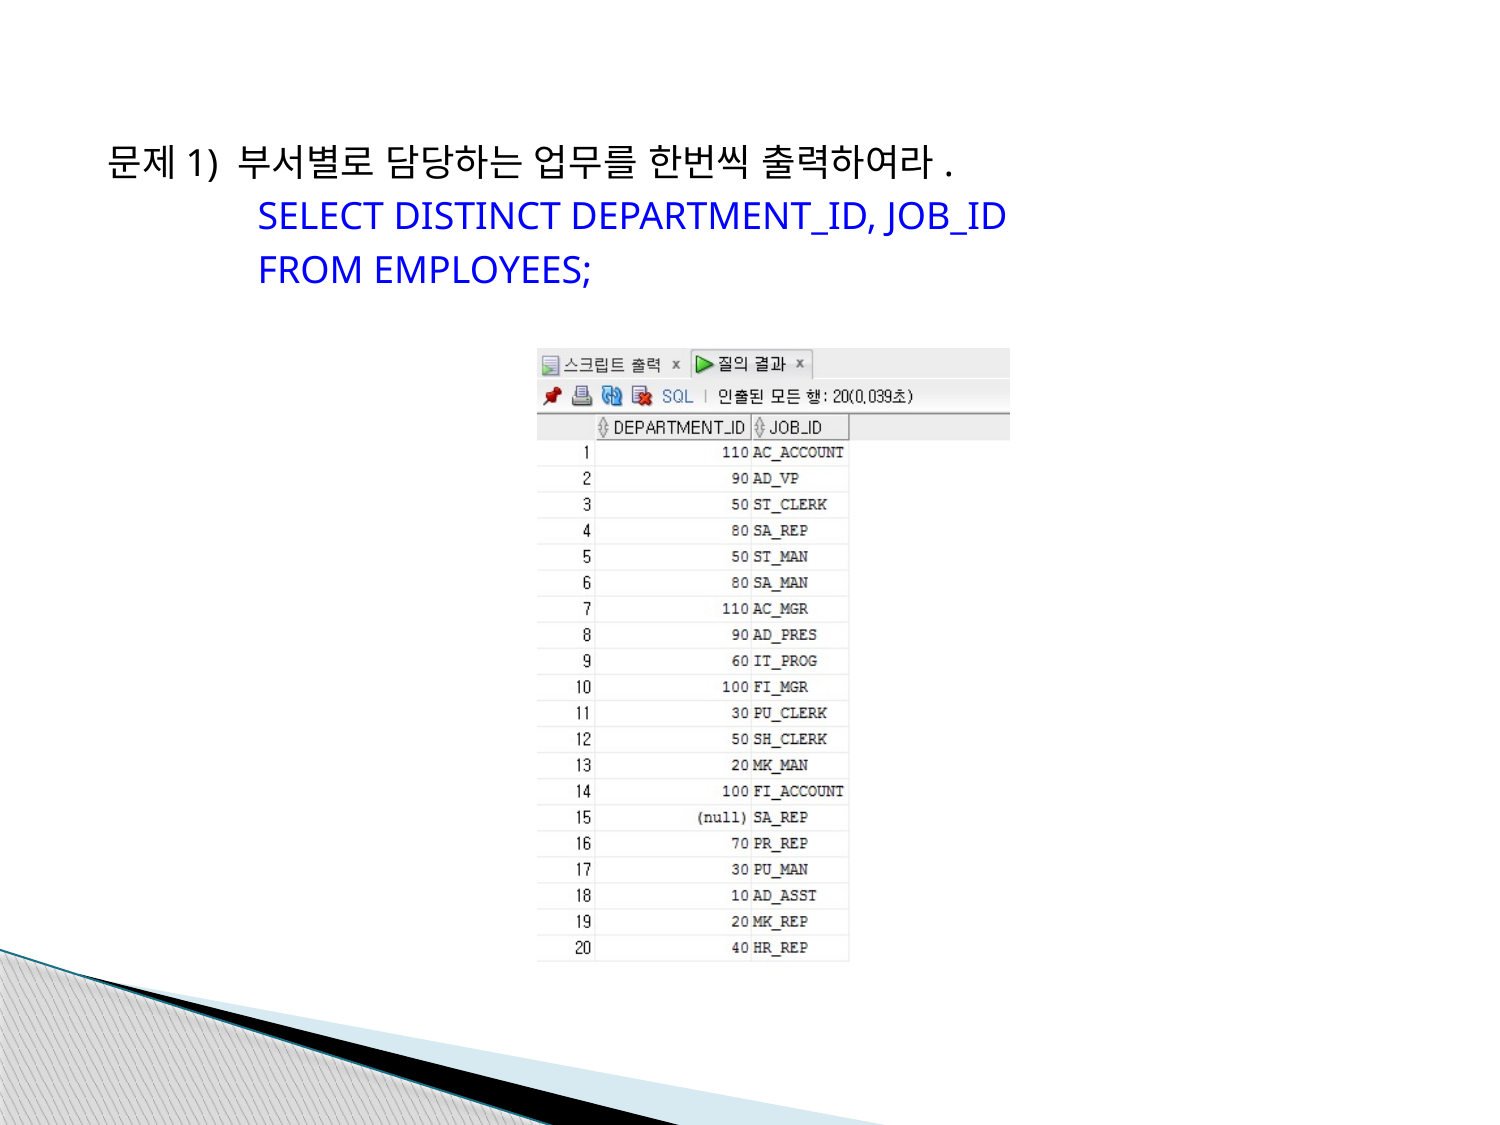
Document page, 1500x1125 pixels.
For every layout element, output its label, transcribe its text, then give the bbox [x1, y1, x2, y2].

list 문제1) 부서별로 담당하는 업무를 한번씩 출력하여라. SELECT DISTINCT DEPARTMENT_ID, JOB_ID FROM EMPLOYEES; [75, 78, 1425, 986]
picture [537, 348, 1011, 988]
